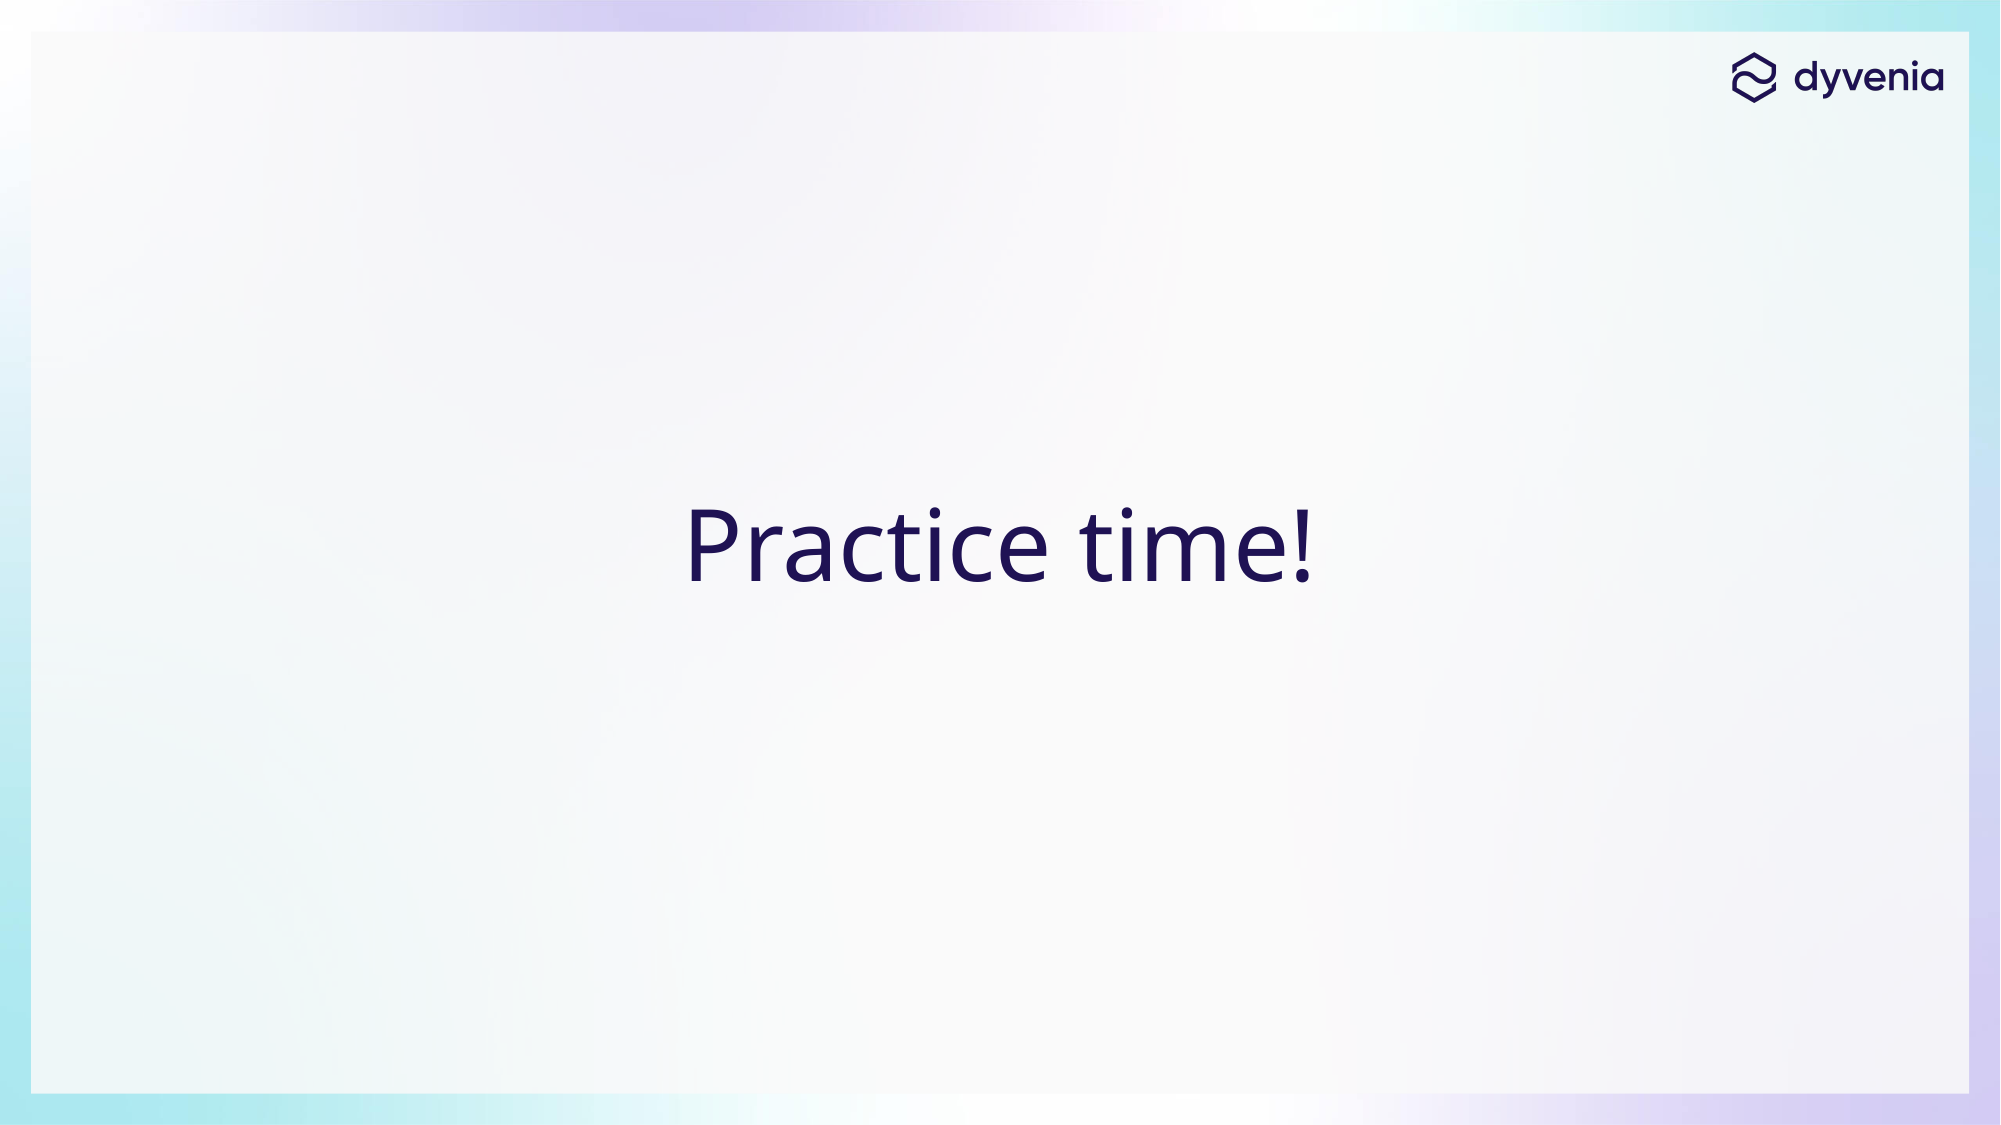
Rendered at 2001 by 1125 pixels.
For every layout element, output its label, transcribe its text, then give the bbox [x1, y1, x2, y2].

title Practice time! [100, 508, 1900, 617]
picture [0, 0, 2001, 1125]
